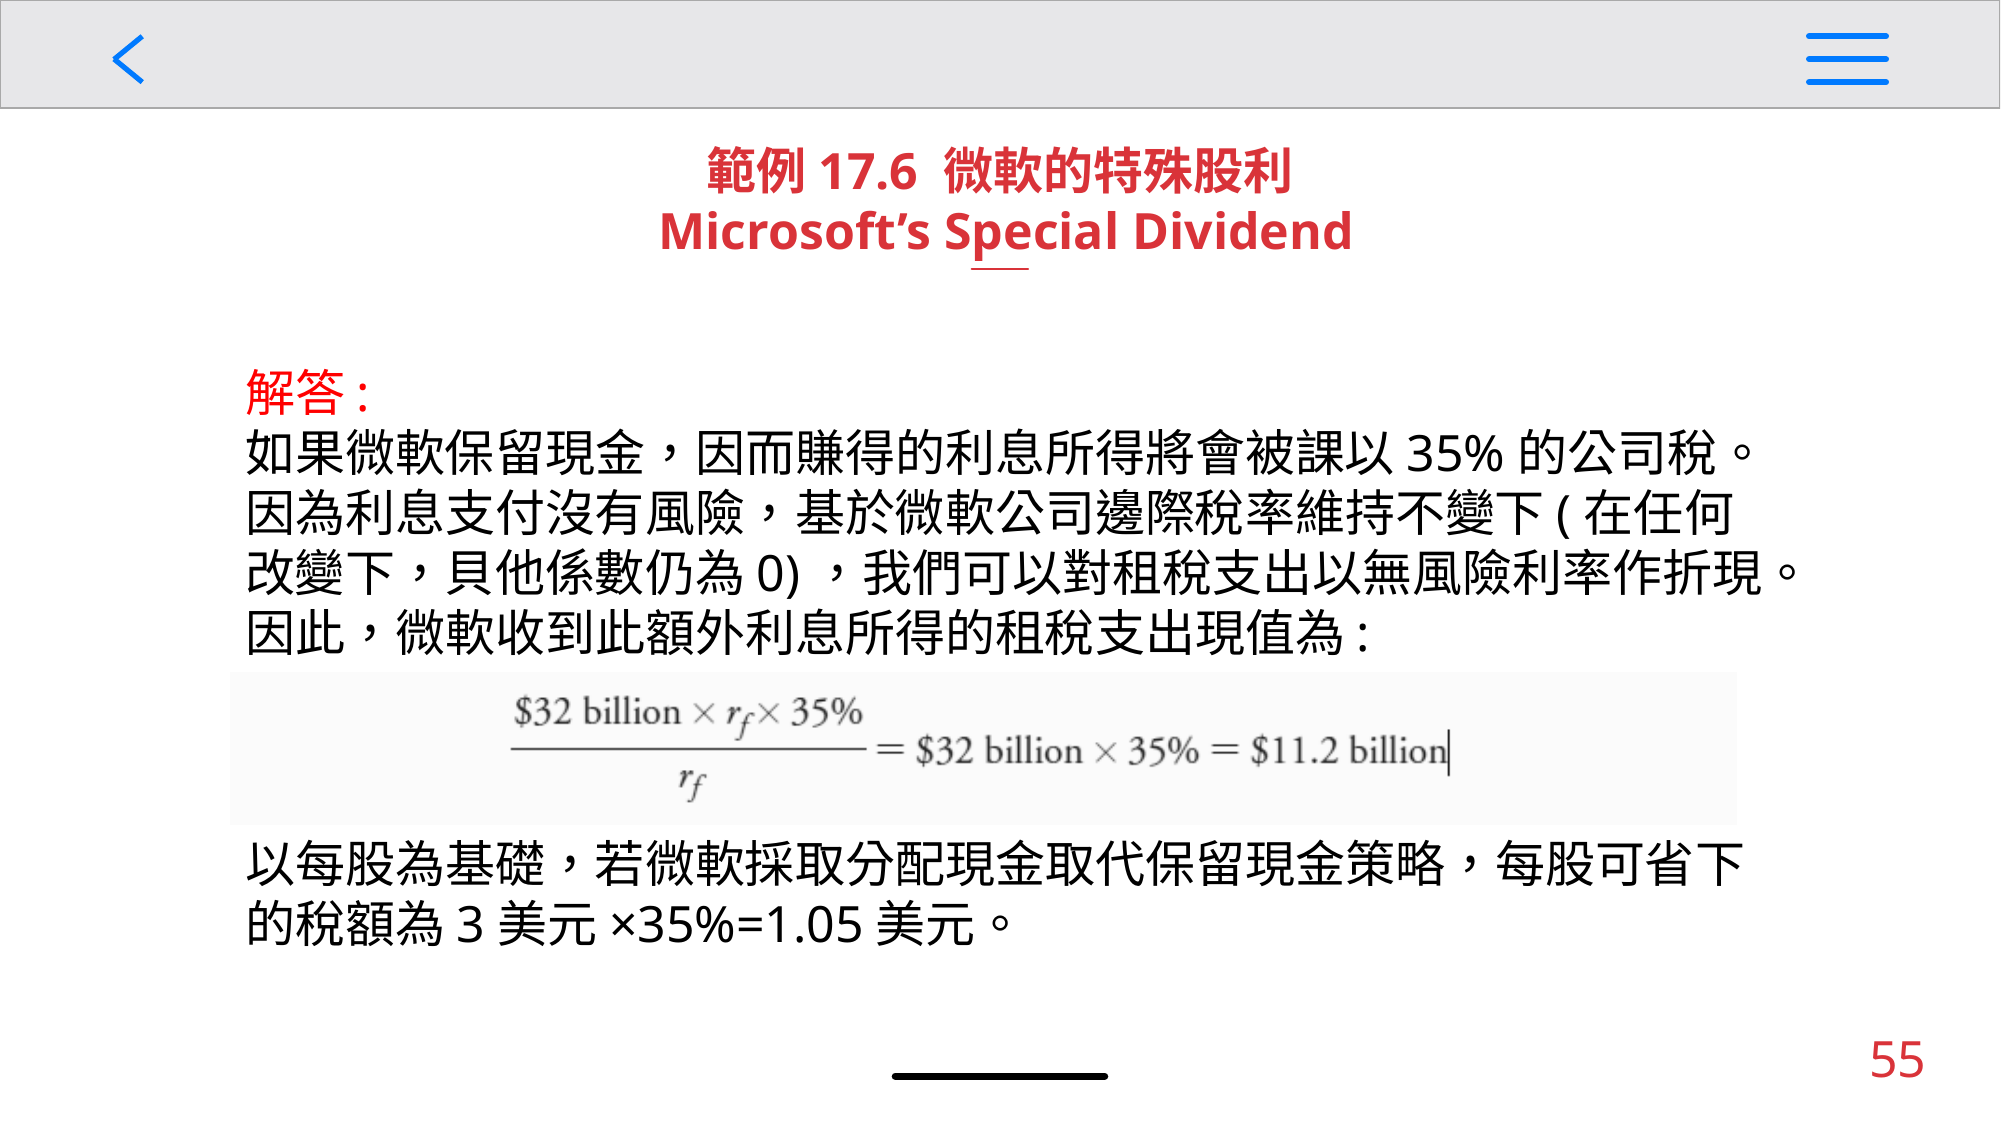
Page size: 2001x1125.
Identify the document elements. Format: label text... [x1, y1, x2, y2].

picture [230, 672, 1737, 825]
text_box 解答: 如果微軟保留現金，因而賺得的利息所得將會被課以35%的公司稅。因為利息支付沒有風險，基於微軟公司邊際稅率維持不變下(在任何改變下，貝他係數仍為0)，我們可以對租稅支出以無風險利率作折現。因此，微軟收到此額外利息所得的租稅支出現值為: [230, 354, 1781, 669]
text_box 以每股為基礎，若微軟採取分配現金取代保留現金策略，每股可省下的稅額為3美元×35%=1.05美元。 [230, 824, 1781, 960]
text_box 55 [1795, 1020, 2000, 1096]
text_box 範例17.6 微軟的特殊股利 Microsoft’s Special Dividend [205, 132, 1795, 267]
